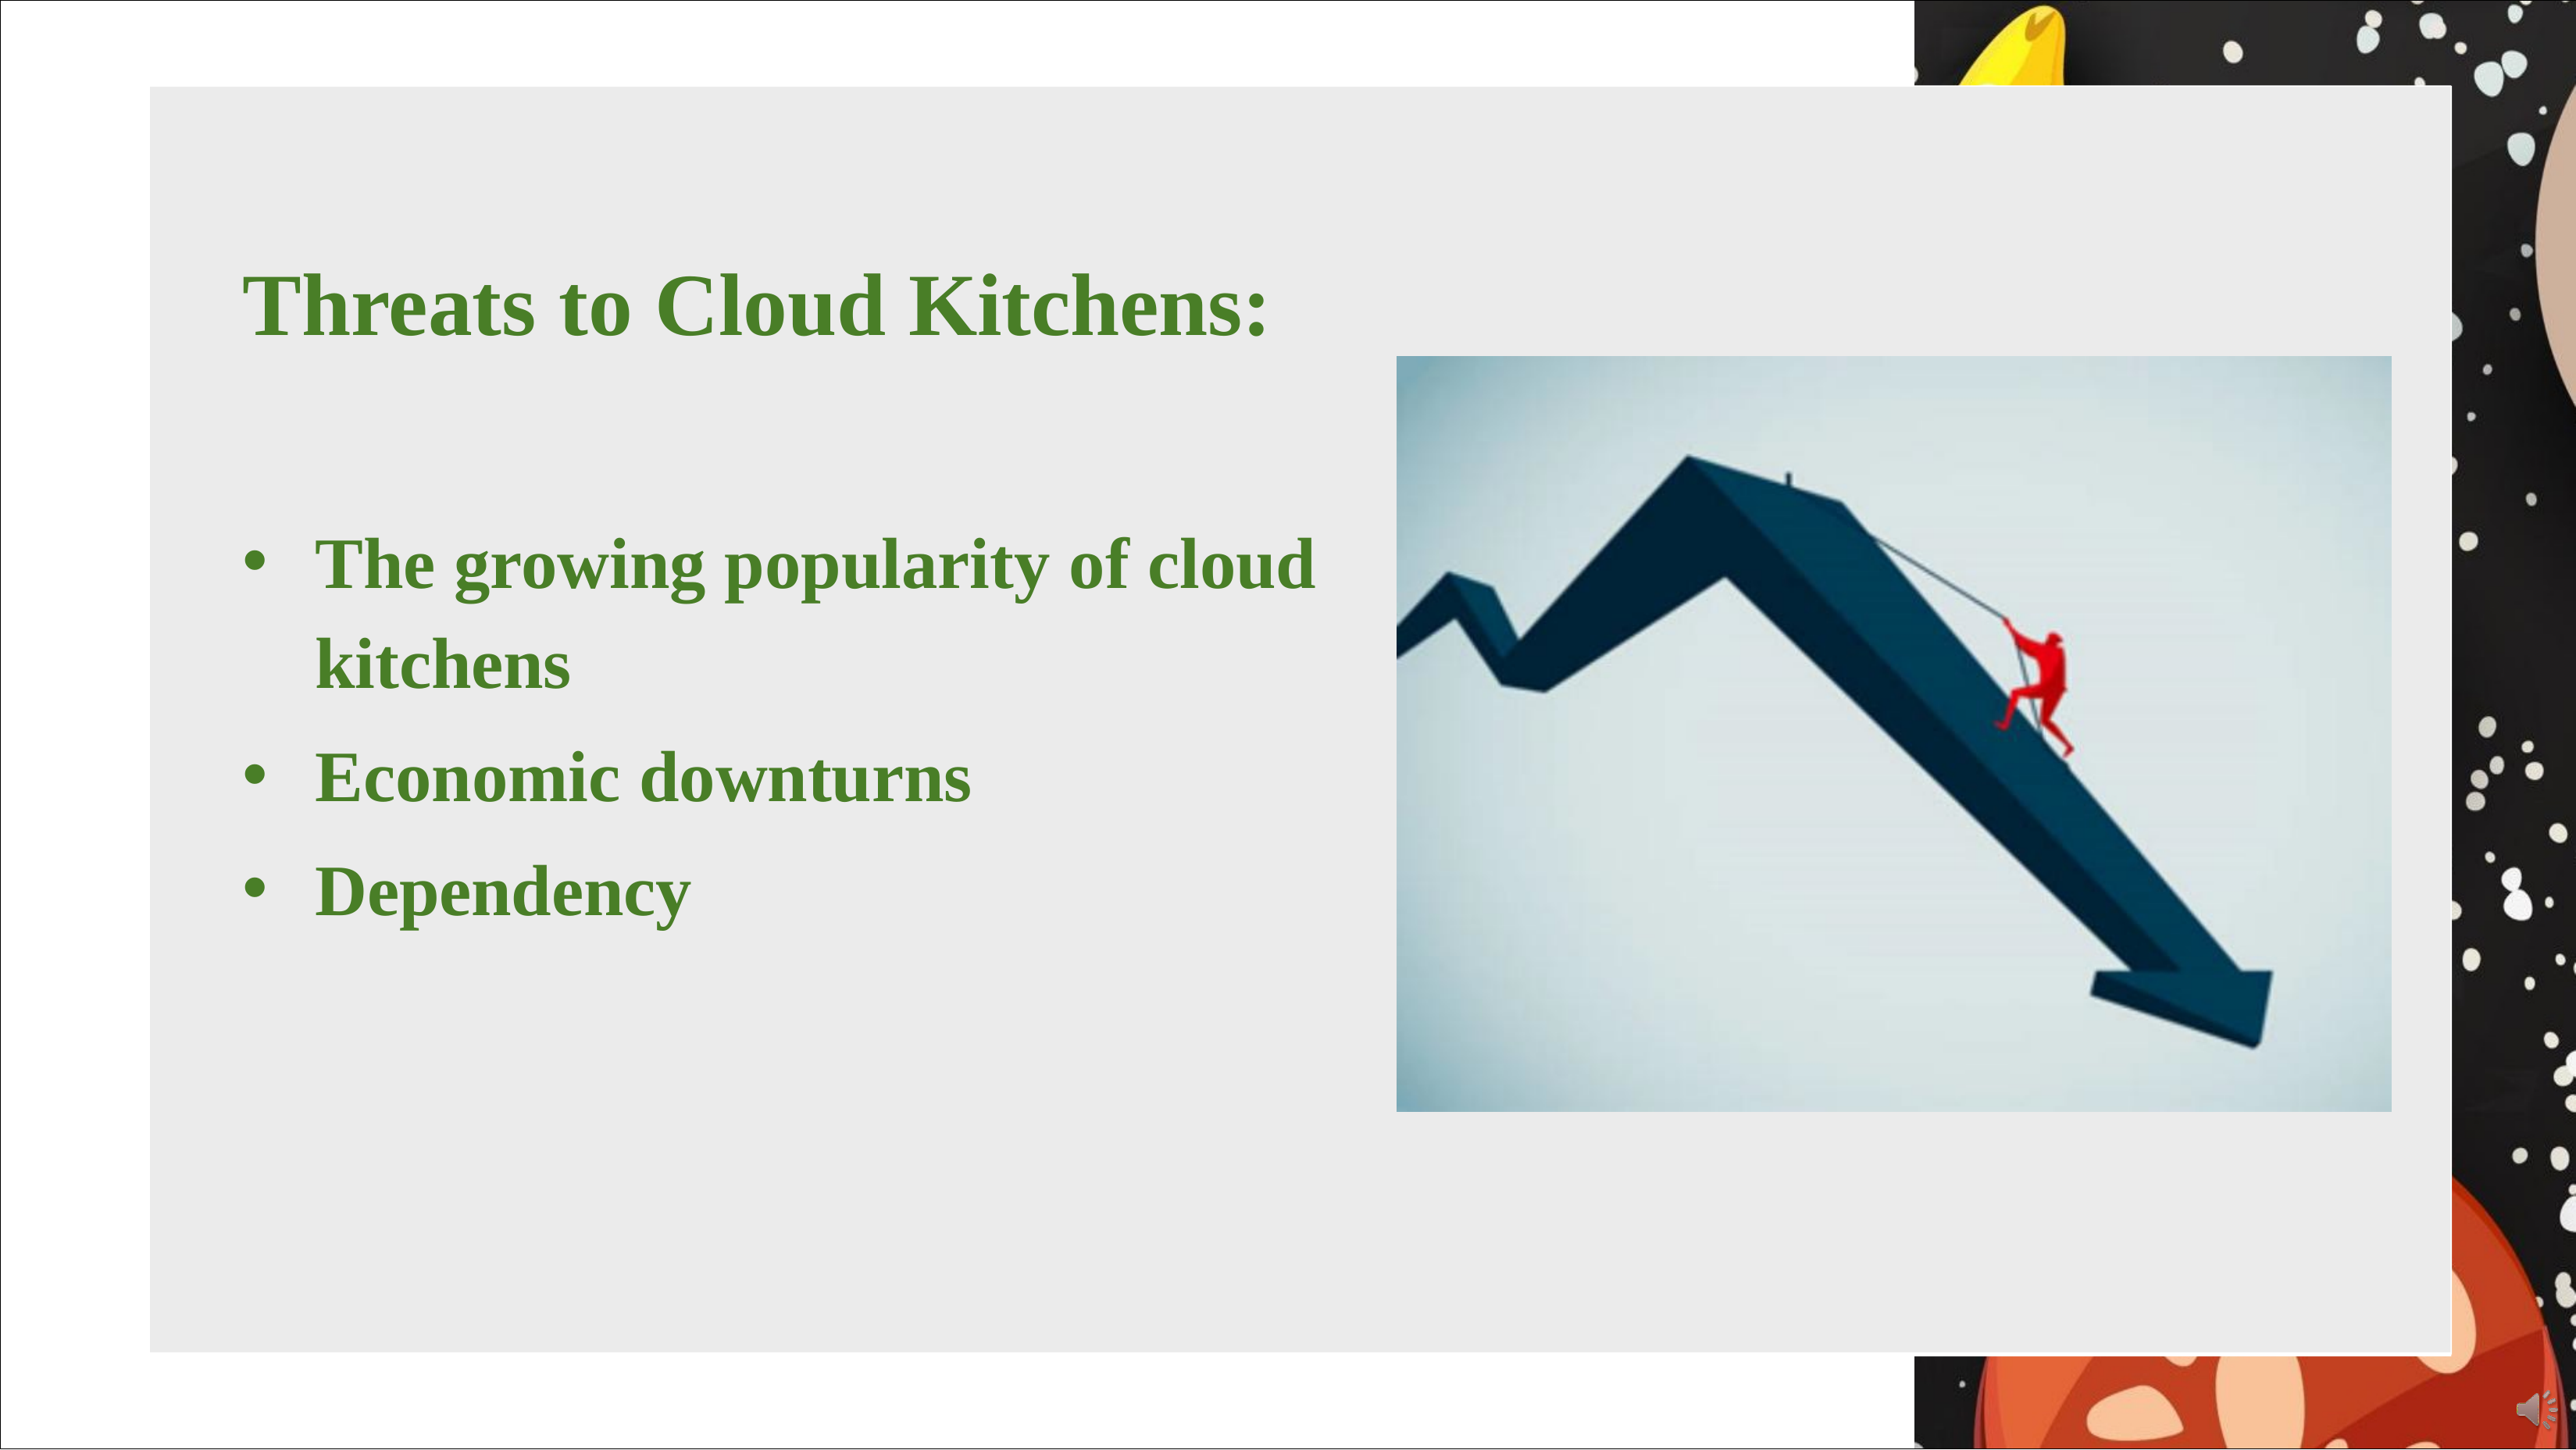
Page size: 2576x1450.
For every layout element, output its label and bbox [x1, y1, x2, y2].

text_box [0, 0, 2576, 1449]
